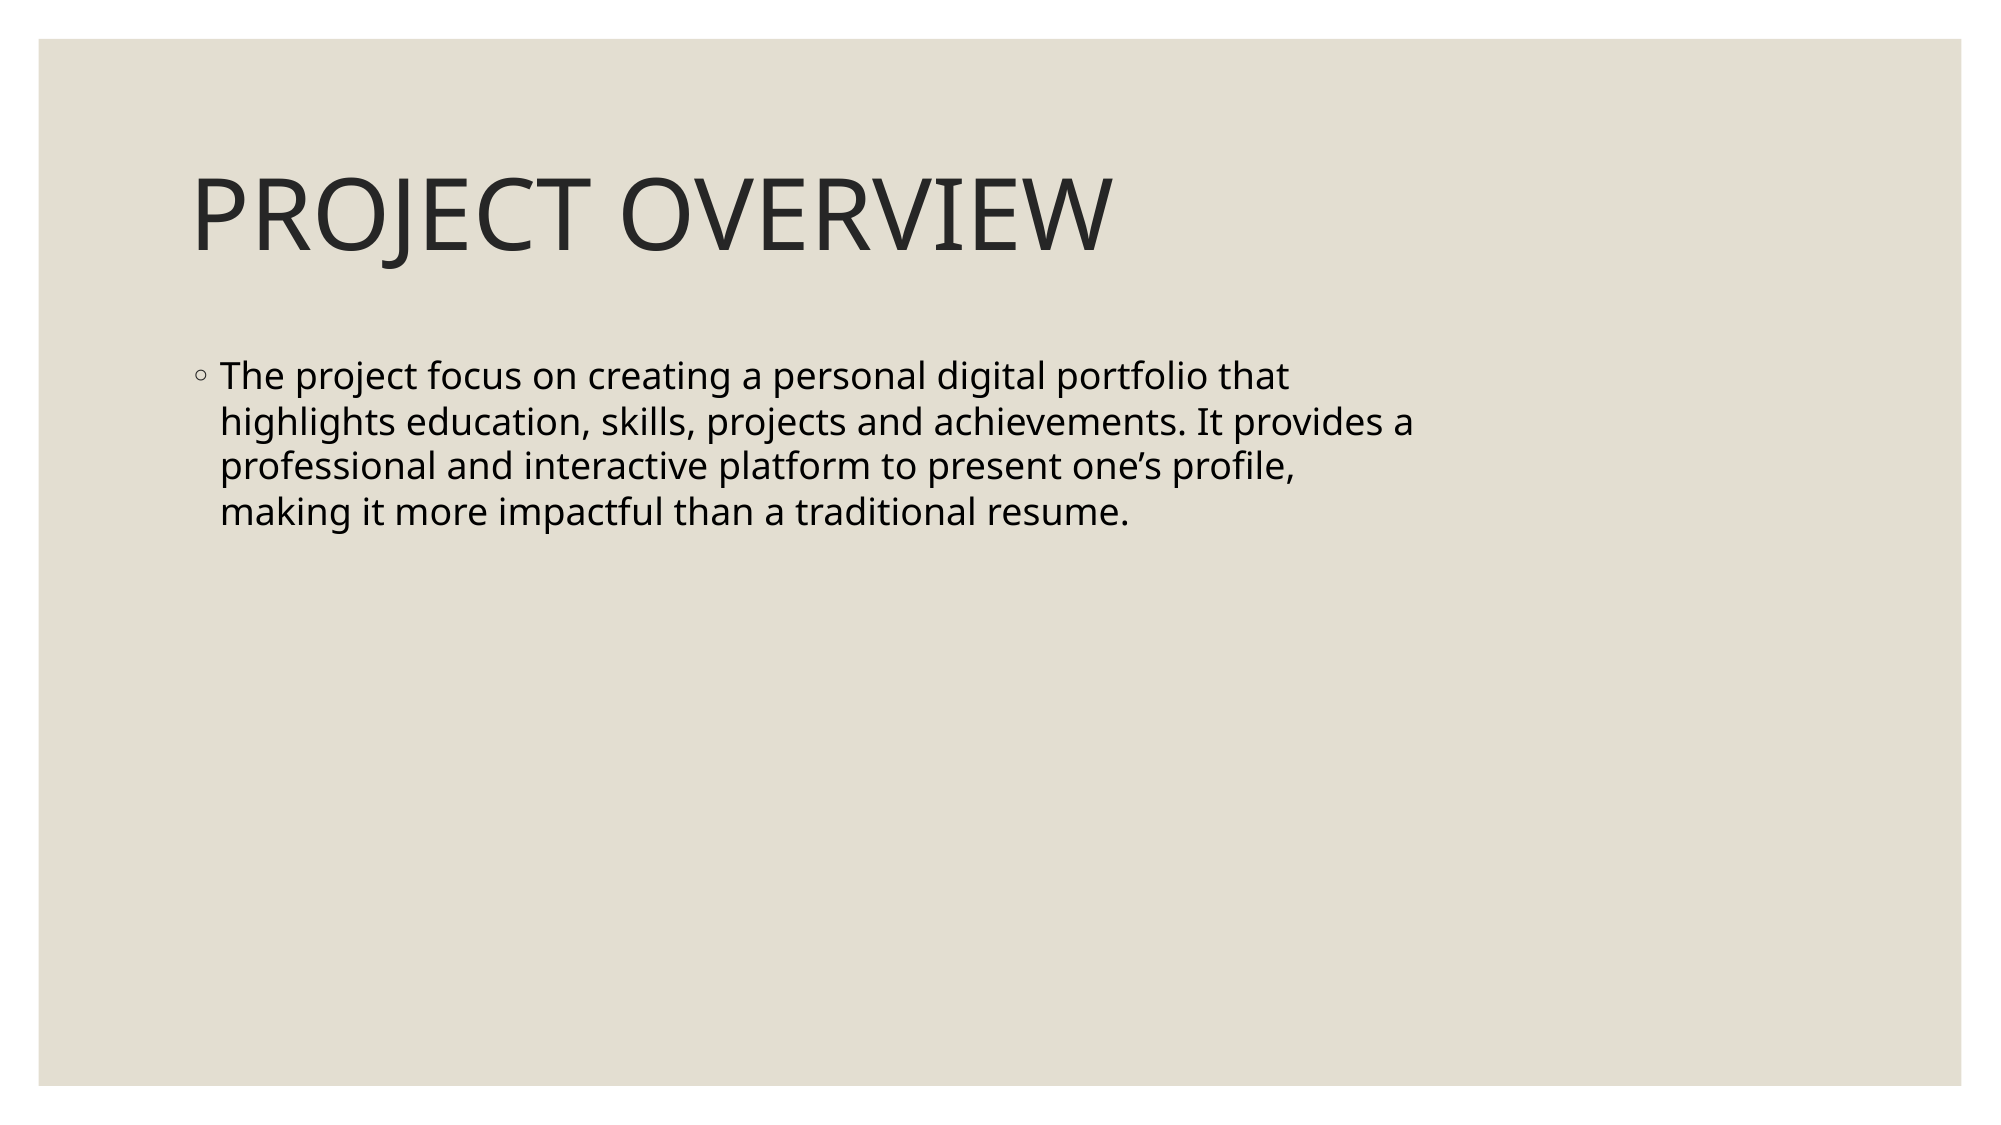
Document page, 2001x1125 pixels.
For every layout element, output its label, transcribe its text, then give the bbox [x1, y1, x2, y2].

list The project focus on creating a personal digital portfolio that highlights education, skills, projects and achievements. It provides a professional and interactive platform to present one’s profile, making it more impactful than a traditional resume. [174, 345, 1432, 990]
title PROJECT OVERVIEW [174, 105, 1825, 331]
